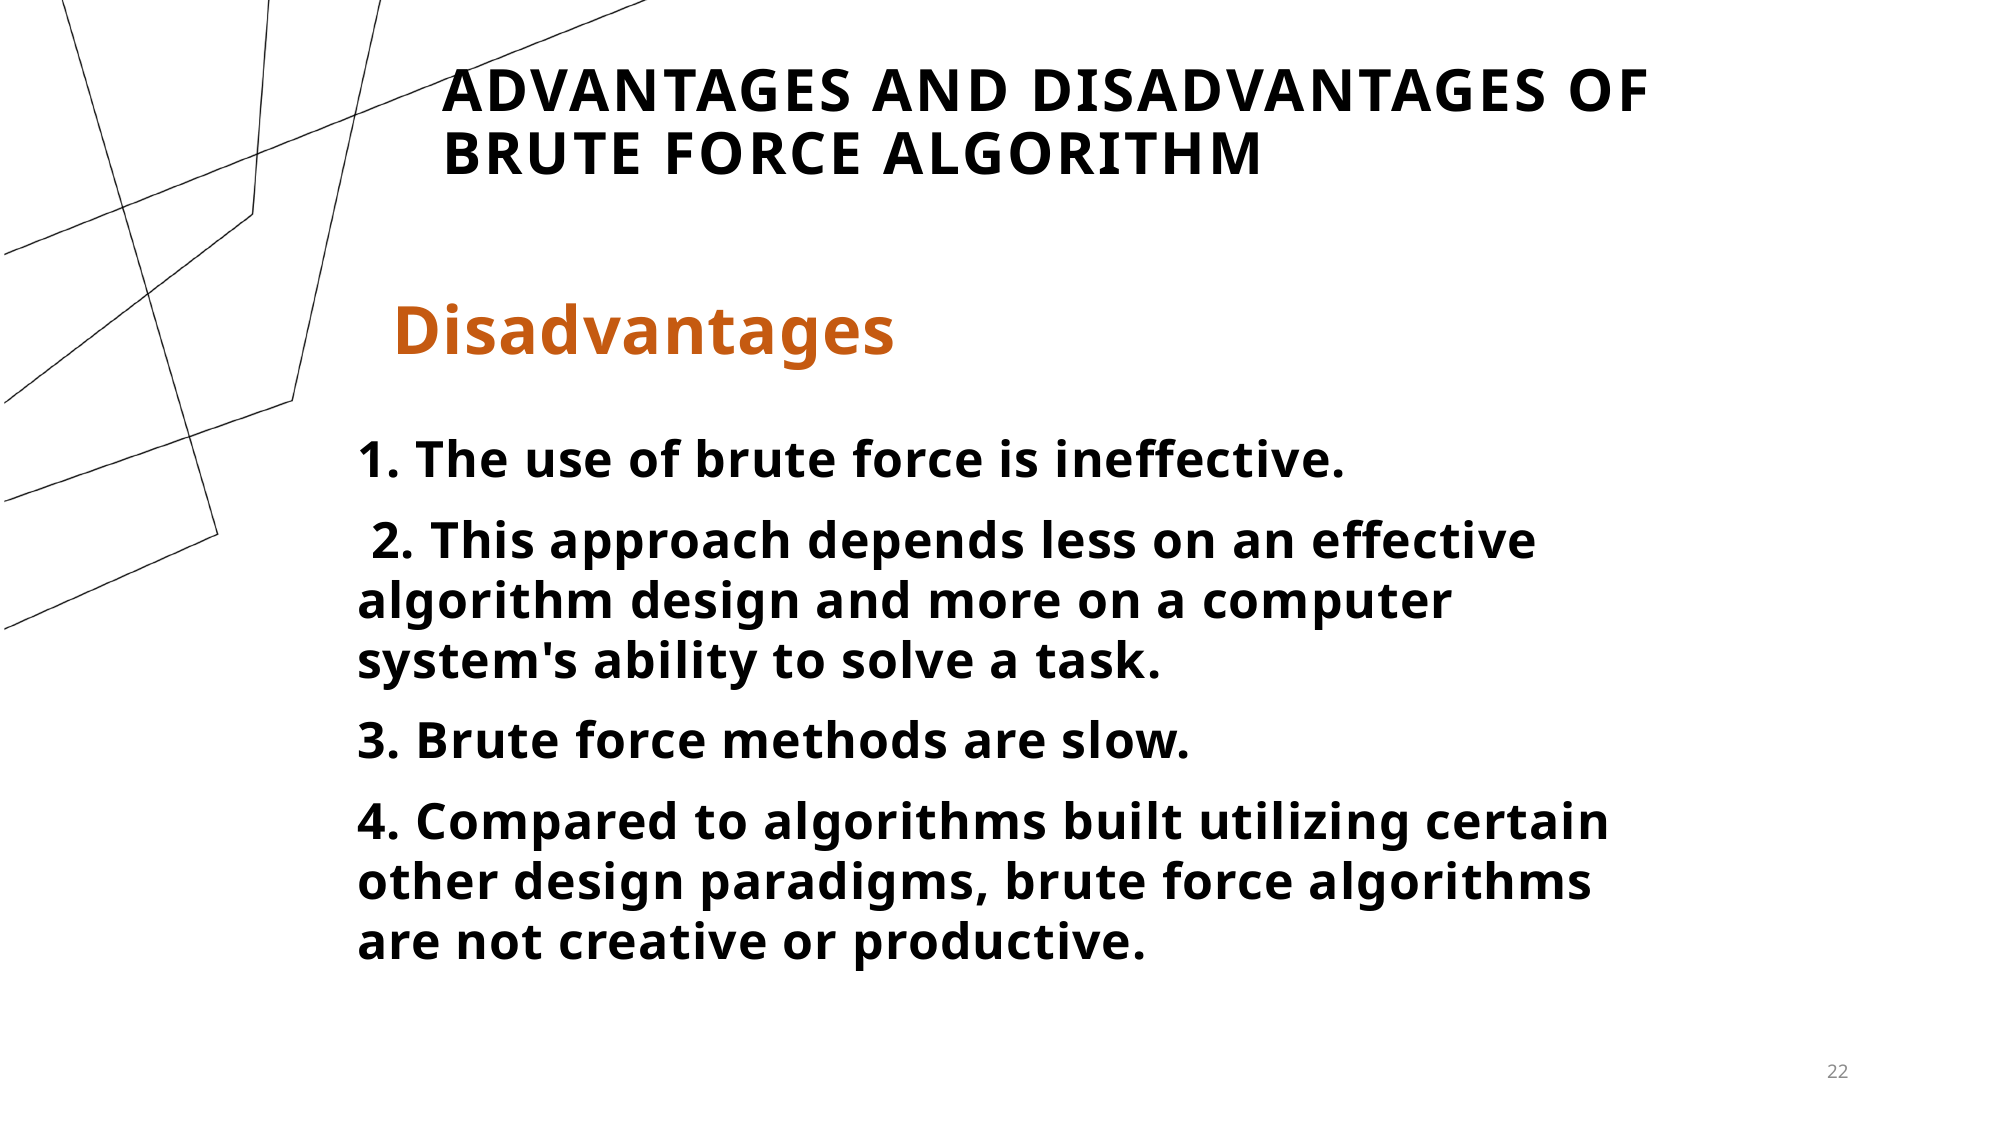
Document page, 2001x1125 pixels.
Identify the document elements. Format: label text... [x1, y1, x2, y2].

slide_number 22 [1701, 1042, 1864, 1103]
picture [4, 0, 676, 642]
list Disadvantages [377, 289, 1022, 366]
list 1. The use of brute force is ineffective. 2. This approach depends less on an effective algorithm design and more on a computer system's ability to solve a task. 3. Brute force methods are slow. 4. Compared to algorithms built utilizing certain other design paradigms, brute force algorithms are not creative or productive. [342, 427, 1657, 1093]
title ADVANTAGES AND DISADVANTAGES OF BRUTE FORCE ALGORITHM [427, 0, 1809, 195]
